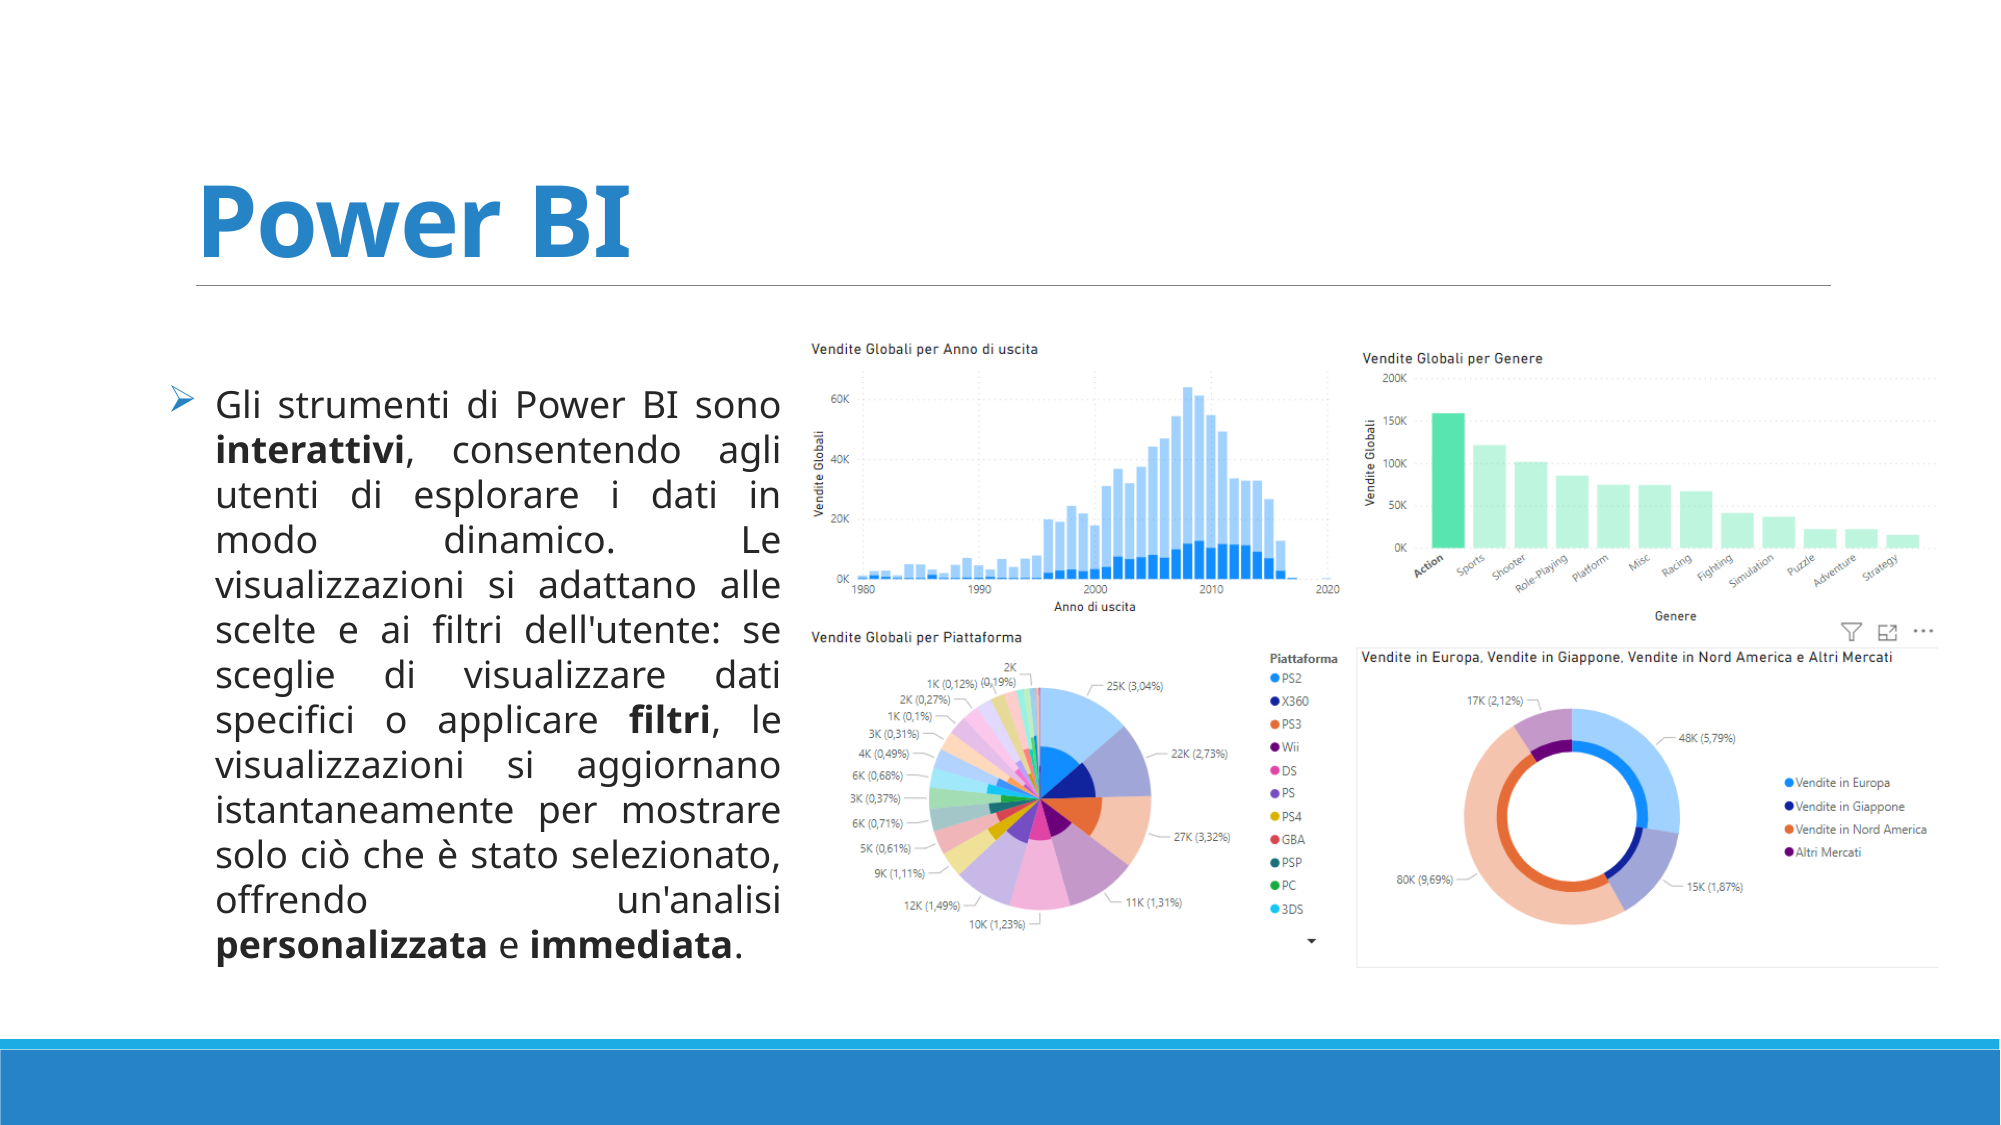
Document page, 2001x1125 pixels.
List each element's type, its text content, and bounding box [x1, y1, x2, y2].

title Power BI [180, 47, 1830, 285]
picture [796, 327, 1939, 969]
text_box Gli strumenti di Power BI sono interattivi, consentendo agli utenti di esplorare i dati in modo dinamico. Le visualizzazioni si adattano alle scelte e ai filtri dell'utente: se sceglie di visualizzare dati specifici o applicare filtri, le visualizzazioni si aggiornano istantaneamente per mostrare solo ciò che è stato selezionato, offrendo un'analisi personalizzata e immediata. [153, 328, 797, 974]
